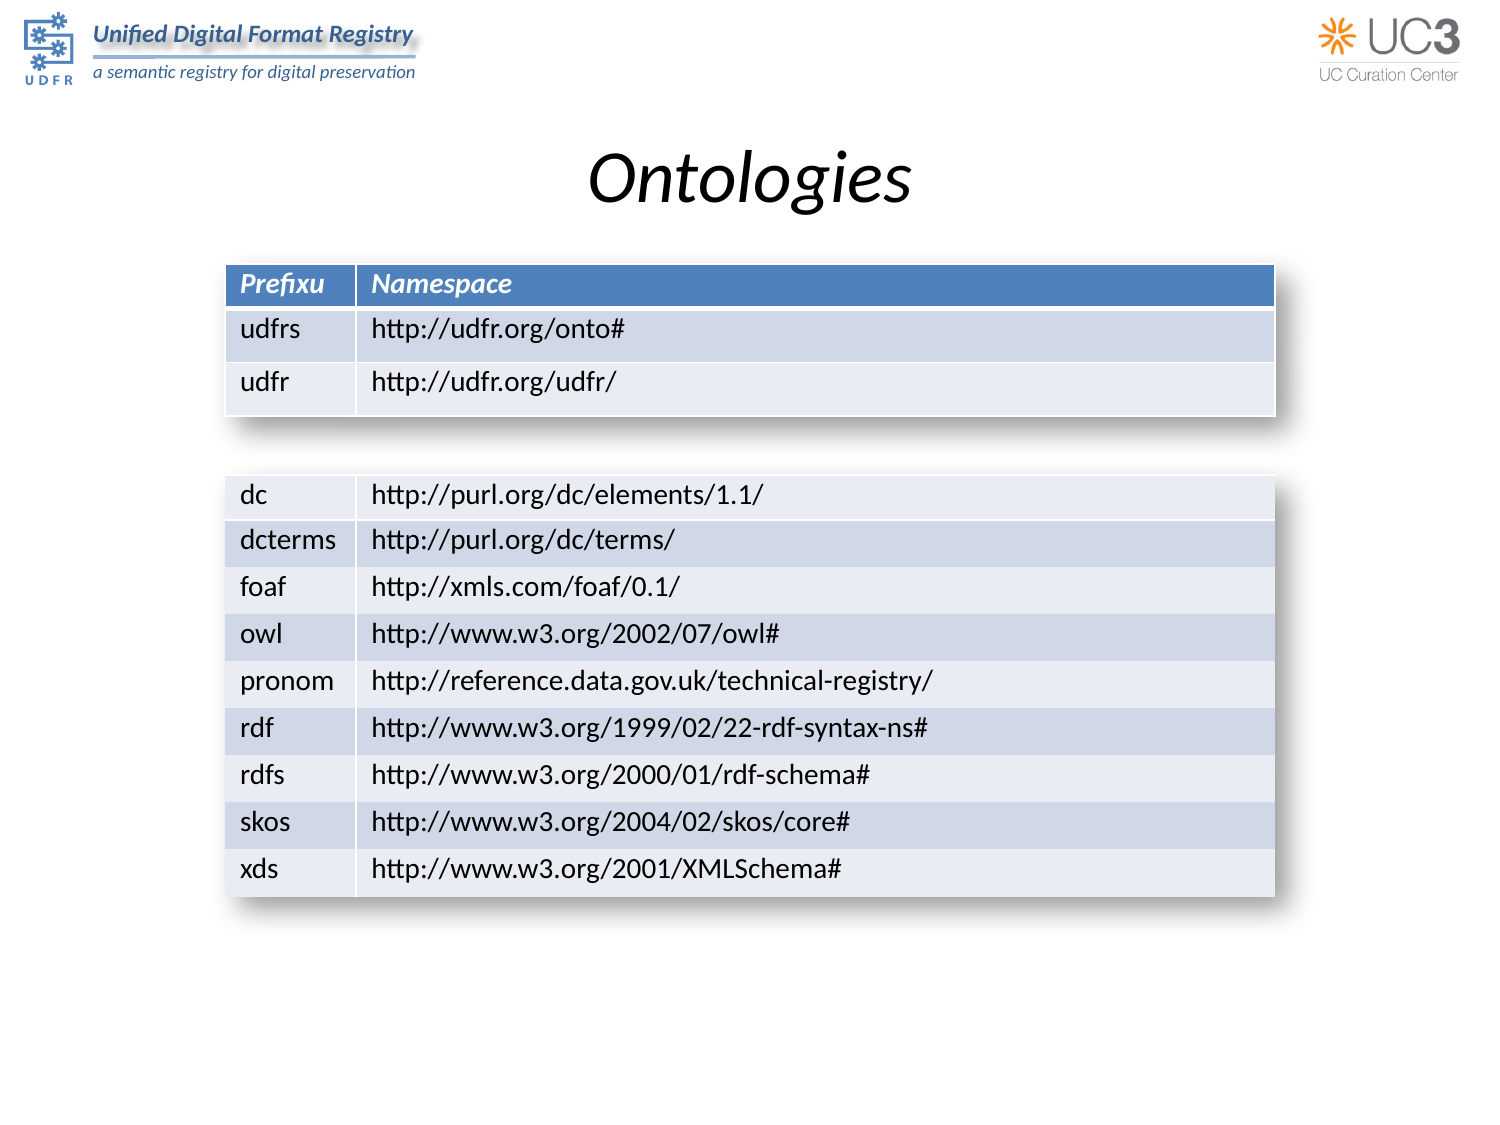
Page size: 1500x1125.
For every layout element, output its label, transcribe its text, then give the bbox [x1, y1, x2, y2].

table_cell owl [225, 614, 355, 661]
table_header Prefixu [226, 265, 355, 306]
table_cell foaf [225, 567, 355, 614]
table_cell http://xmls.com/foaf/0.1/ [357, 567, 1275, 614]
picture [24, 12, 132, 88]
table_cell http://www.w3.org/2002/07/owl# [357, 614, 1275, 661]
picture [1312, 12, 1464, 85]
table_header http://purl.org/dc/elements/1.1/ [357, 476, 1275, 519]
table_cell http://www.w3.org/2000/01/rdf-schema# [357, 755, 1275, 802]
table_header dc [225, 476, 355, 519]
table_header Namespace [357, 265, 1274, 306]
table_cell http://reference.data.gov.uk/technical-registry/ [357, 661, 1275, 708]
table_cell http://www.w3.org/1999/02/22-rdf-syntax-ns# [357, 708, 1275, 755]
title Ontologies [75, 112, 1425, 233]
table_cell udfr [226, 363, 355, 415]
table_cell http://www.w3.org/2001/XMLSchema# [357, 849, 1275, 897]
table_cell rdfs [225, 755, 355, 802]
table_cell pronom [225, 661, 355, 708]
table_cell rdf [225, 708, 355, 755]
table_cell xds [225, 849, 355, 897]
table_cell http://udfr.org/onto# [357, 311, 1274, 362]
table_cell udfrs [226, 311, 355, 362]
table_cell http://udfr.org/udfr/ [357, 363, 1274, 415]
table_cell dcterms [225, 521, 355, 567]
table_cell http://purl.org/dc/terms/ [357, 521, 1275, 567]
table_cell skos [225, 802, 355, 849]
table_cell http://www.w3.org/2004/02/skos/core# [357, 802, 1275, 849]
